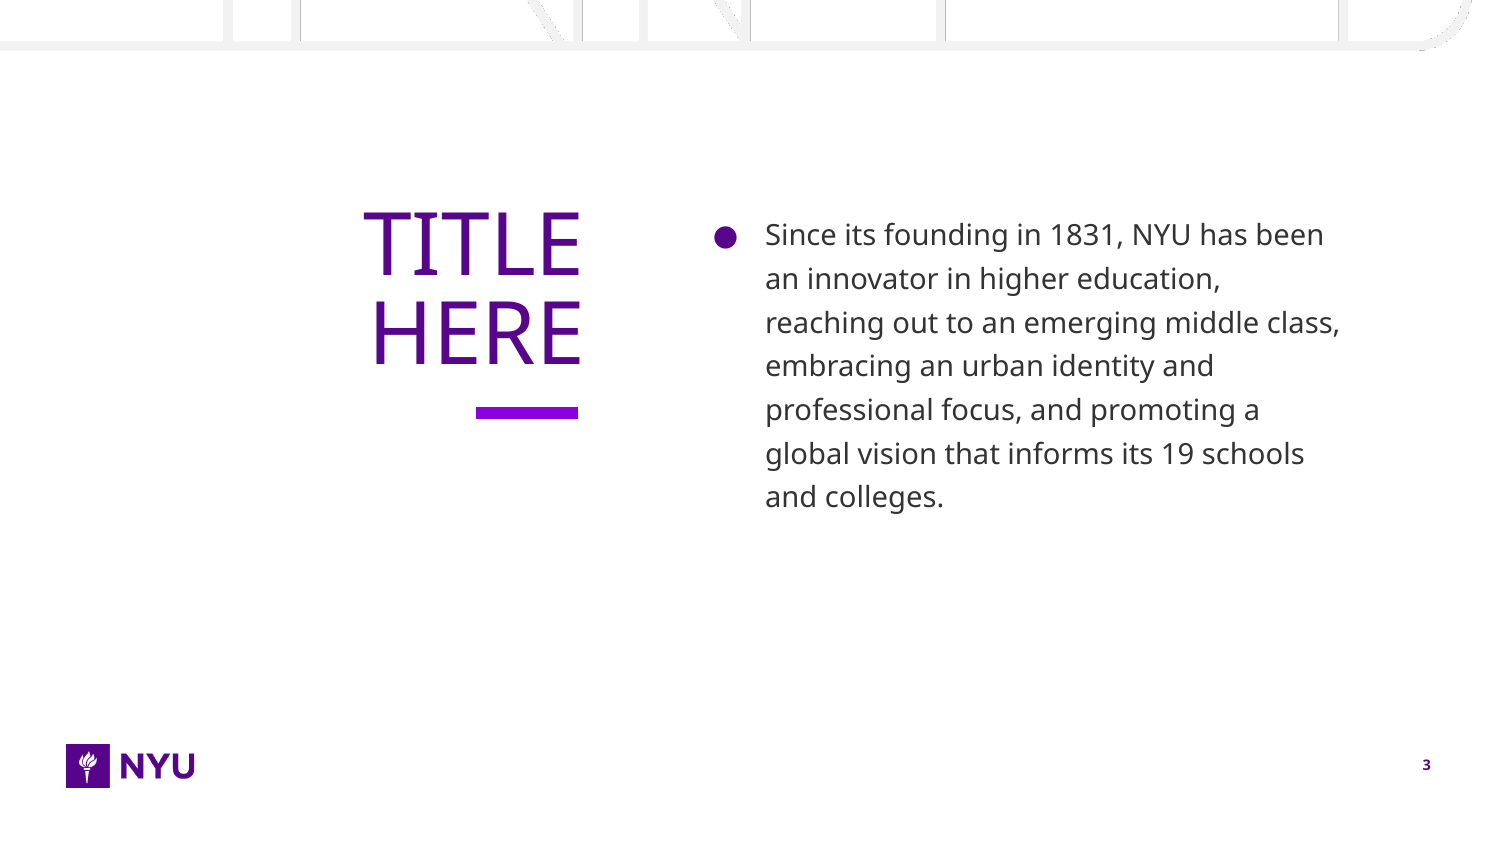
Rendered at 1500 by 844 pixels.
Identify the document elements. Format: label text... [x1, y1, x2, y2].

title TITLE HERE [51, 189, 600, 714]
picture [66, 744, 195, 788]
picture [0, 0, 1496, 51]
list Since its founding in 1831, NYU has been an innovator in higher education, reaching out to an emerging middle class, embracing an urban identity and professional focus, and promoting a global vision that informs its 19 schools and colleges. [675, 192, 1363, 706]
